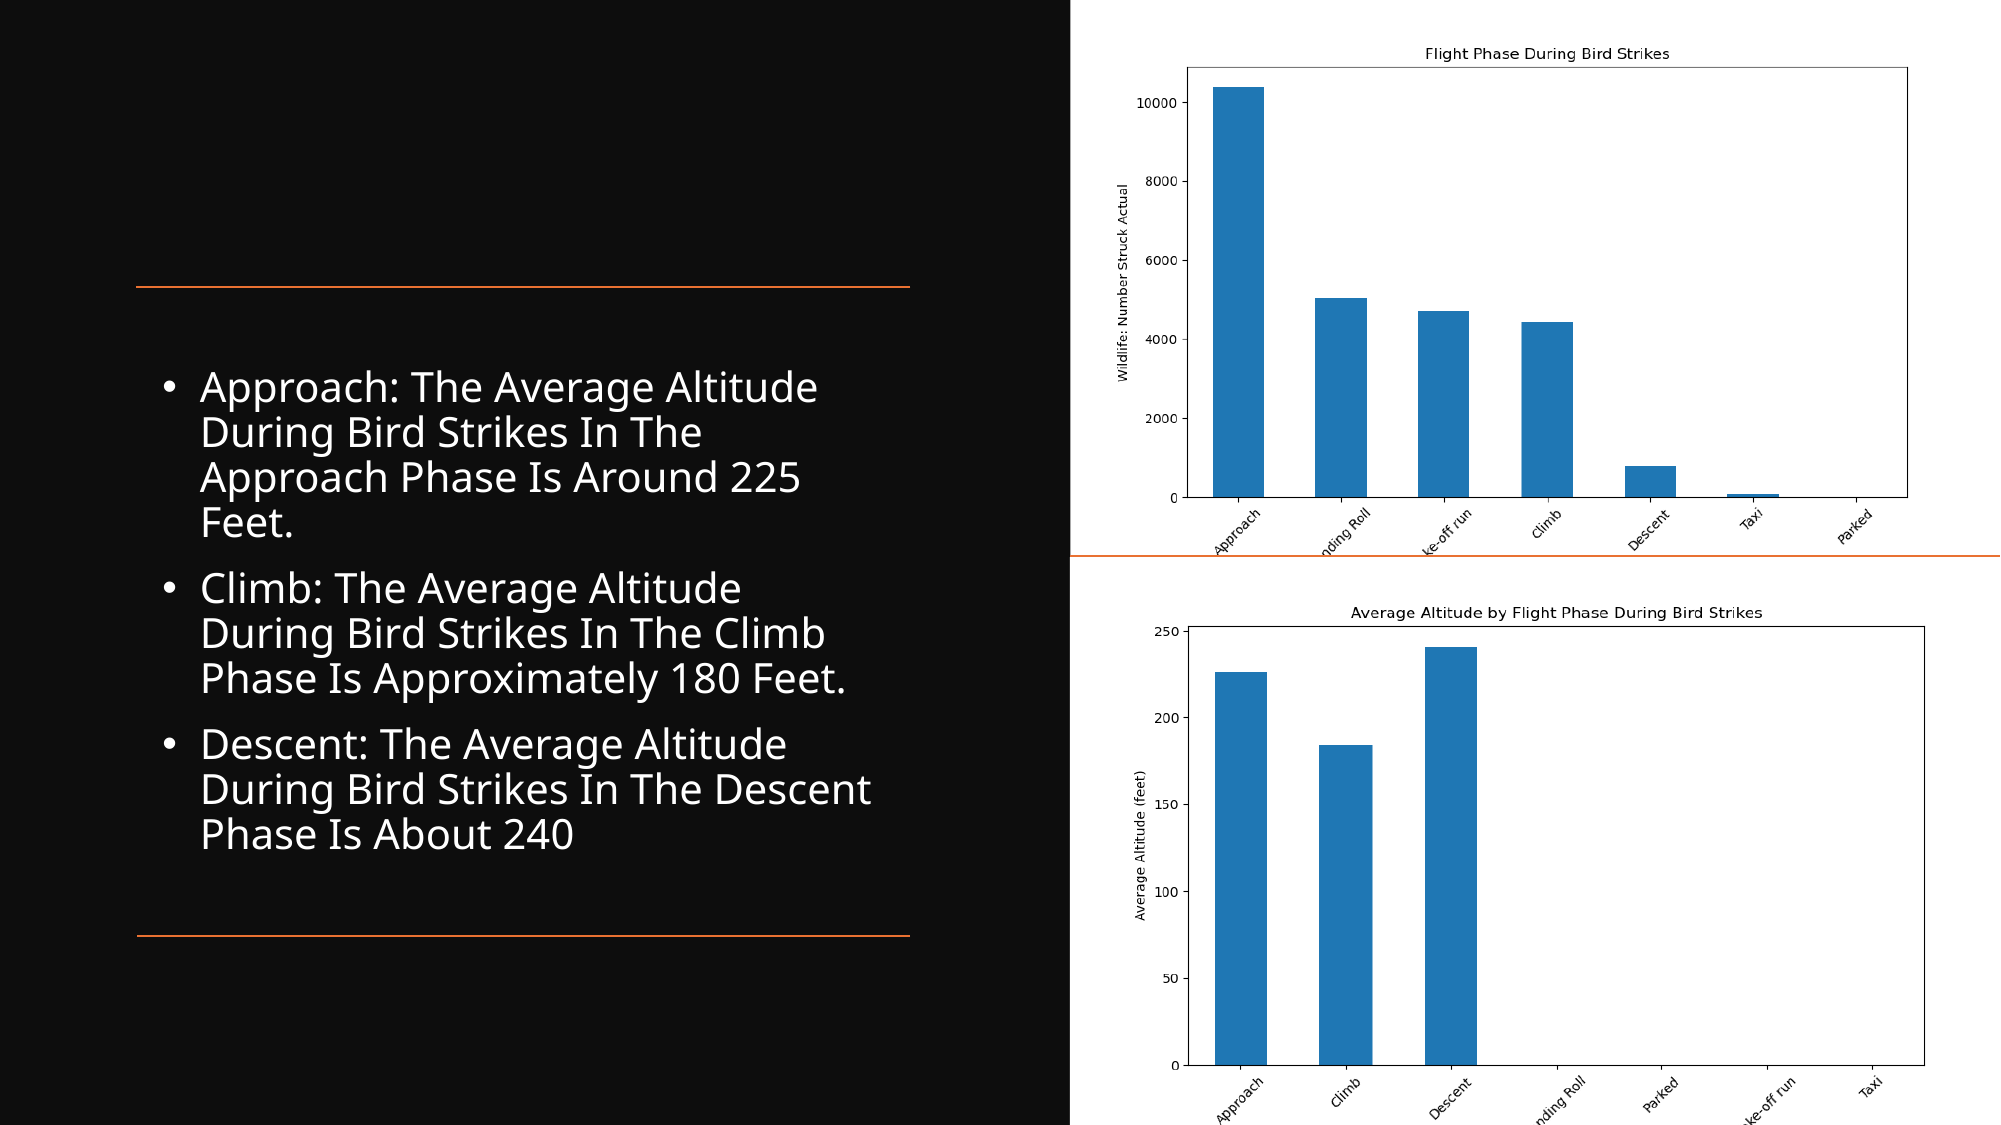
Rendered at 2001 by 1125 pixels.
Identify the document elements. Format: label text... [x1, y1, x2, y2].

text_box [0, 0, 1069, 1125]
picture [1069, 556, 2000, 1125]
picture [1069, 0, 2000, 554]
list Approach: The Average Altitude During Bird Strikes In The Approach Phase Is Around 225 Feet. Climb: The Average Altitude During Bird Strikes In The Climb Phase Is Approximately 180 Feet. Descent: The Average Altitude During Bird Strikes In The Descent Phase Is About 240 [147, 313, 900, 912]
